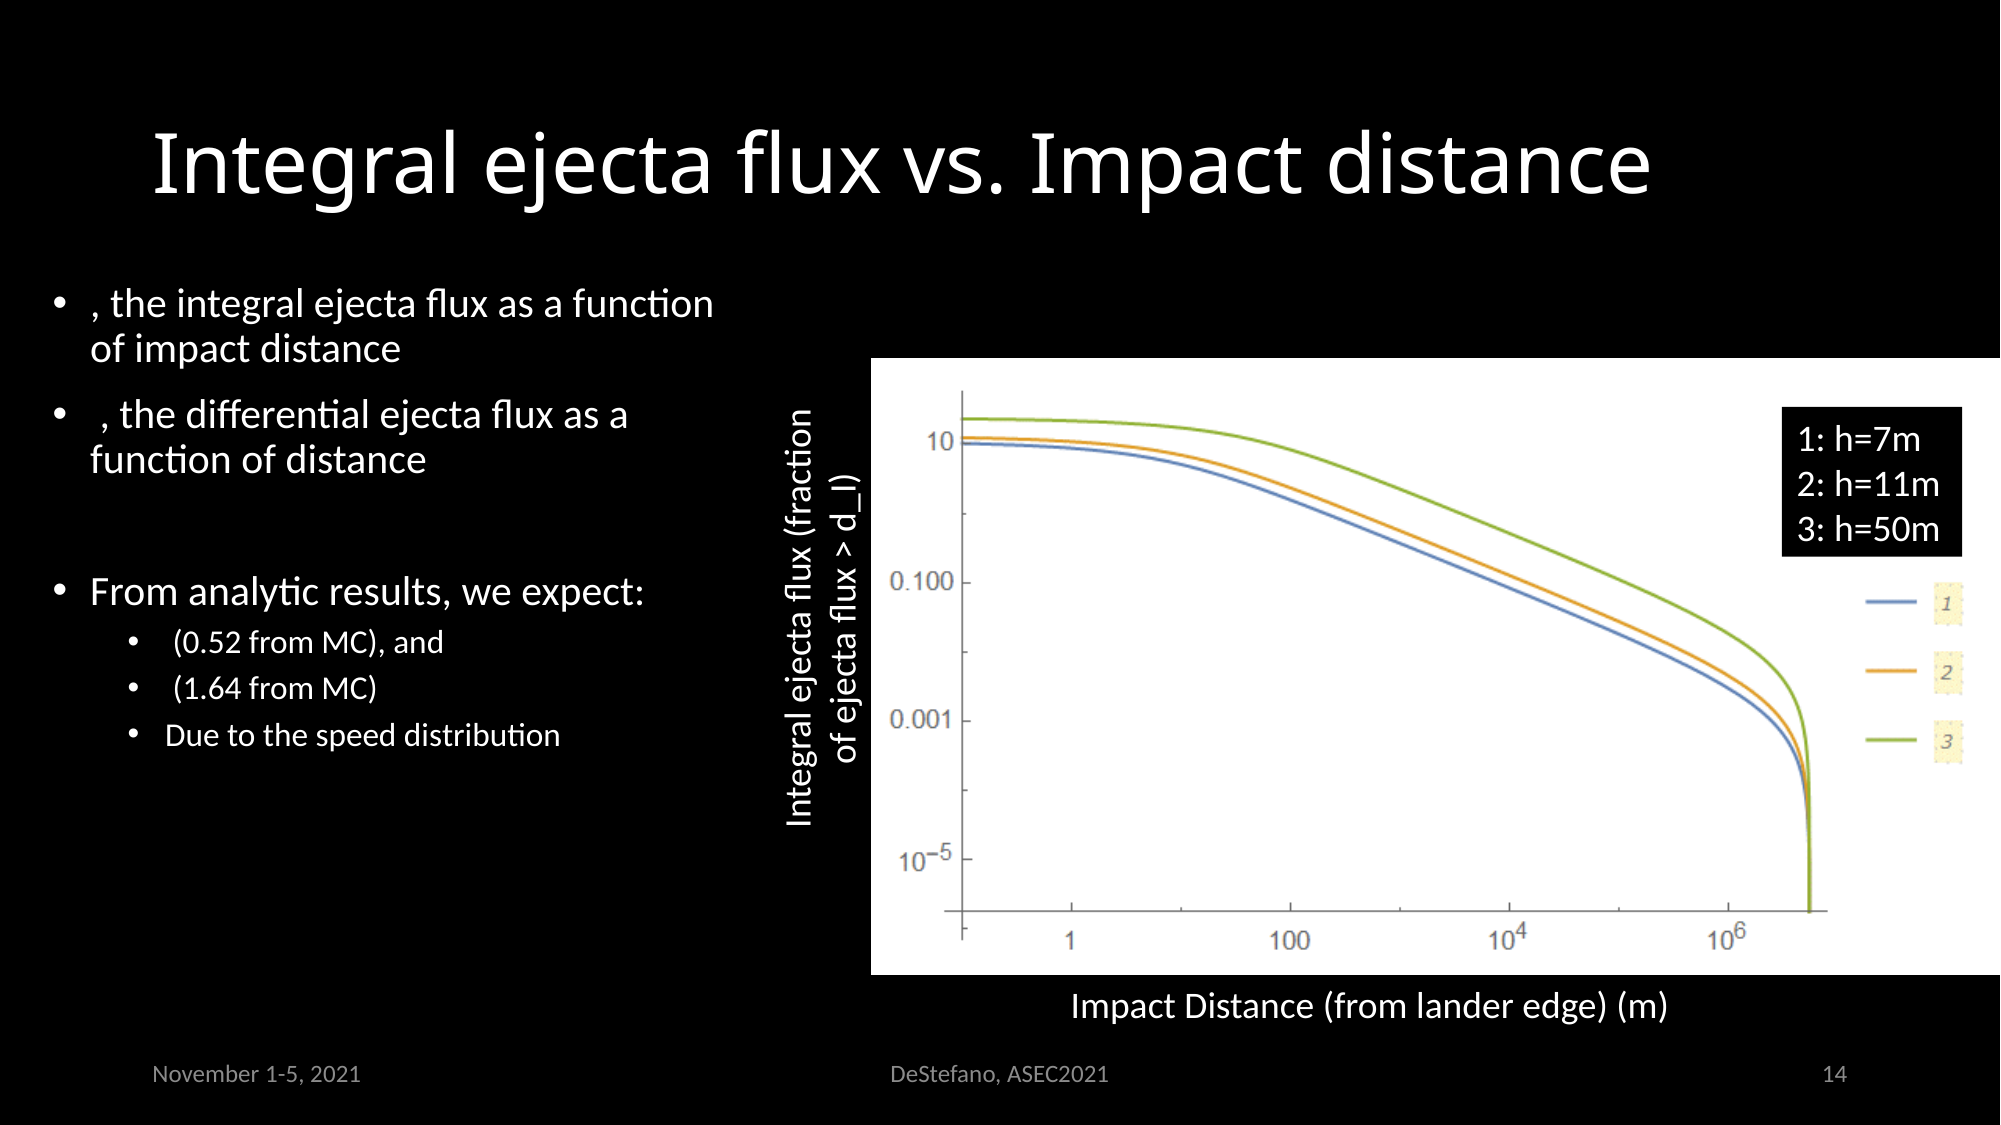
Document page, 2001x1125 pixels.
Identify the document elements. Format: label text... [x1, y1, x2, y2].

text_box Integral ejecta flux (fraction of ejecta flux > d_I) [765, 382, 871, 855]
picture [871, 358, 2000, 975]
title Integral ejecta flux vs. Impact distance [137, 59, 1863, 275]
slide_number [137, 1042, 588, 1103]
text_box Impact Distance (from lander edge) (m) [1055, 975, 1728, 1034]
footer DeStefano, ASEC2021 [662, 1042, 1338, 1103]
slide_number 14 [1412, 1042, 1863, 1103]
